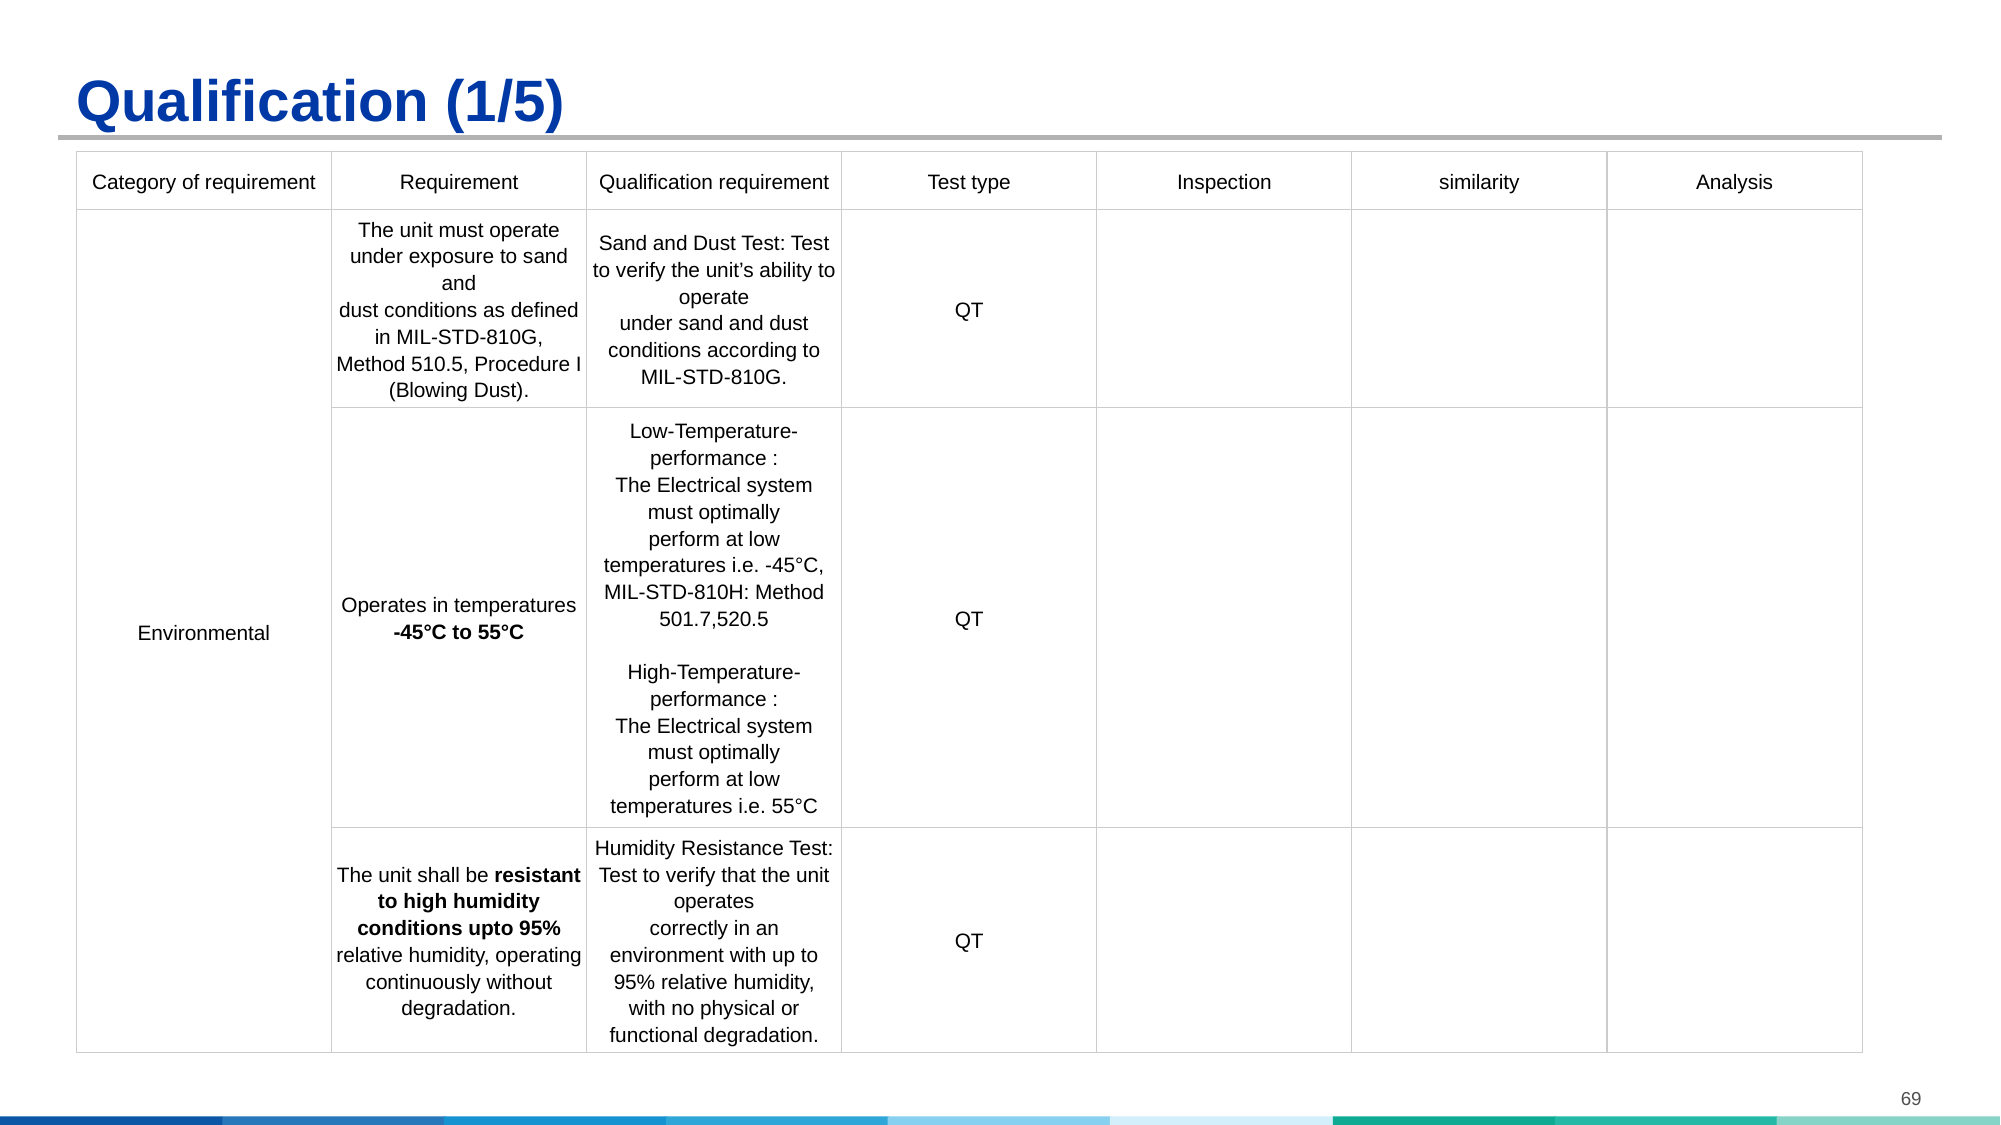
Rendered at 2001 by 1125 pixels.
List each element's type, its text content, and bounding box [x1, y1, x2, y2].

table_header Test type [842, 152, 1096, 209]
table_cell [1608, 408, 1862, 827]
table_header Analysis [1608, 152, 1862, 209]
table_cell Low-Temperature-performance : The Electrical system must optimally perform at low temperatures i.e. -45°C, MIL-STD-810H: Method 501.7,520.5 High-Temperature-performance : The Electrical system must optimally perform at low temperatures i.e. 55°C [587, 408, 841, 827]
table_header Qualification requirement [587, 152, 841, 209]
table_cell [1097, 828, 1351, 1052]
table_cell Operates in temperatures -45°C to 55°C [332, 408, 586, 827]
table_cell Environmental [77, 210, 331, 1052]
table_cell [1352, 828, 1606, 1052]
table_header Category of requirement [77, 152, 331, 209]
title Qualification (1/5) [76, 29, 1927, 135]
table_cell [1608, 828, 1862, 1052]
table_cell The unit must operate under exposure to sand and dust conditions as defined in MIL-STD-810G, Method 510.5, Procedure I (Blowing Dust). [332, 210, 586, 407]
table_cell [1097, 210, 1351, 407]
table_cell [1352, 408, 1606, 827]
table_cell [1352, 210, 1606, 407]
table_cell The unit shall be resistant to high humidity conditions upto 95% relative humidity, operating continuously without degradation. [332, 828, 586, 1052]
table_cell QT [842, 408, 1096, 827]
table_cell [1097, 408, 1351, 827]
table_cell QT [842, 828, 1096, 1052]
table_header Inspection [1097, 152, 1351, 209]
slide_number 69 [1849, 1078, 1974, 1118]
table_header similarity [1352, 152, 1606, 209]
table_cell QT [842, 210, 1096, 407]
table_cell Humidity Resistance Test: Test to verify that the unit operates correctly in an environment with up to 95% relative humidity, with no physical or functional degradation. [587, 828, 841, 1052]
table_cell [1608, 210, 1862, 407]
table_header Requirement [332, 152, 586, 209]
table_cell Sand and Dust Test: Test to verify the unit’s ability to operate under sand and dust conditions according to MIL-STD-810G. [587, 210, 841, 407]
